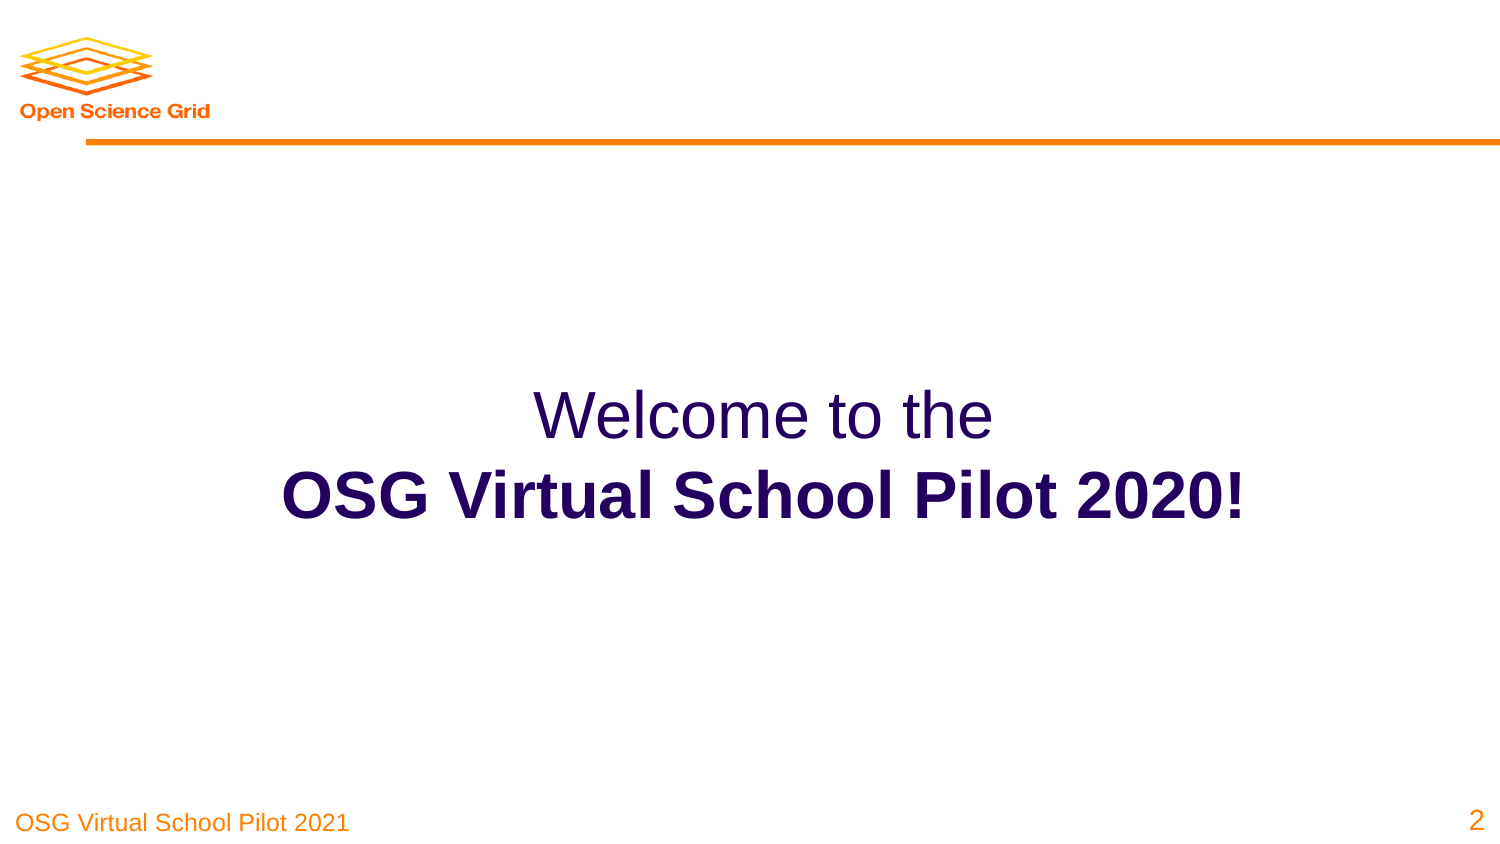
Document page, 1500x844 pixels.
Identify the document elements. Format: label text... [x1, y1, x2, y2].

list Welcome to the OSG Virtual School Pilot 2020! [127, 164, 1403, 741]
picture [0, 20, 229, 134]
slide_number 2 [1430, 787, 1500, 844]
